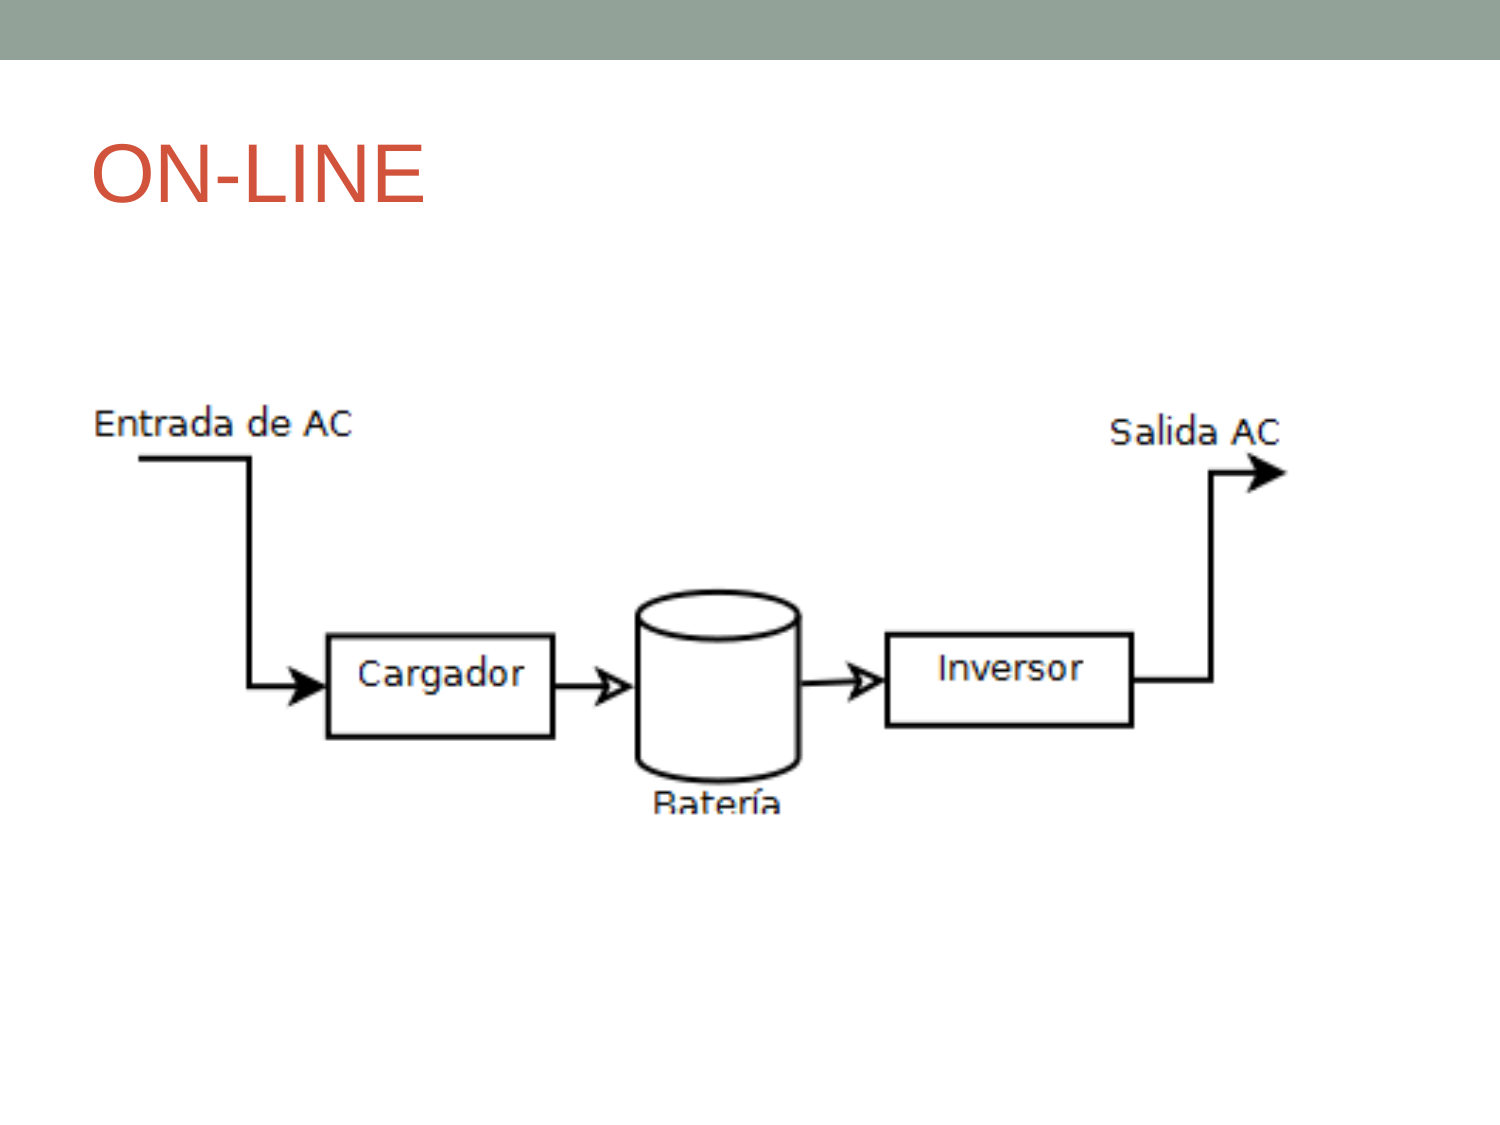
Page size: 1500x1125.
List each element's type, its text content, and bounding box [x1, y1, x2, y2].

text_box [94, 403, 1294, 829]
title ON-LINE [75, 87, 1425, 250]
